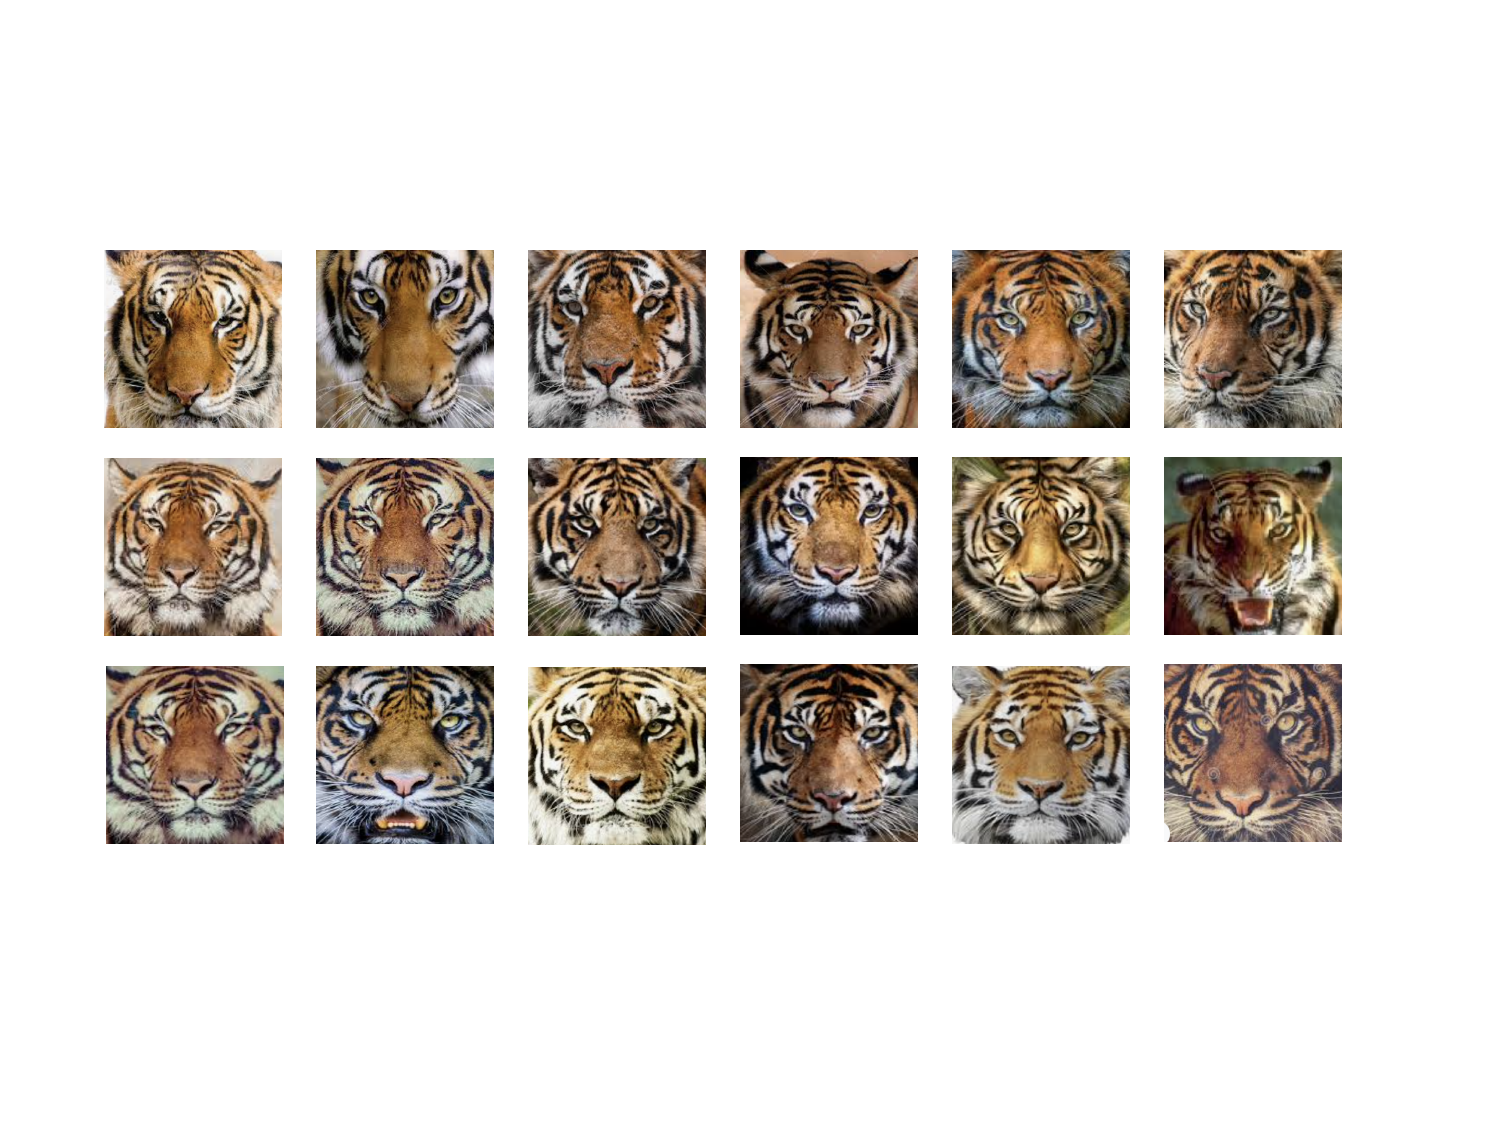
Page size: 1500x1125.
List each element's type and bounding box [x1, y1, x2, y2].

picture [952, 457, 1130, 635]
picture [103, 249, 282, 428]
picture [316, 665, 494, 844]
picture [1164, 249, 1342, 428]
picture [952, 249, 1130, 428]
picture [739, 664, 918, 843]
picture [739, 249, 918, 428]
picture [1163, 664, 1342, 843]
picture [1163, 457, 1342, 635]
picture [315, 249, 494, 428]
picture [527, 666, 706, 845]
picture [106, 665, 285, 844]
picture [951, 665, 1130, 844]
picture [527, 249, 706, 428]
picture [315, 457, 494, 636]
picture [527, 457, 706, 636]
picture [740, 457, 919, 635]
picture [103, 457, 282, 636]
